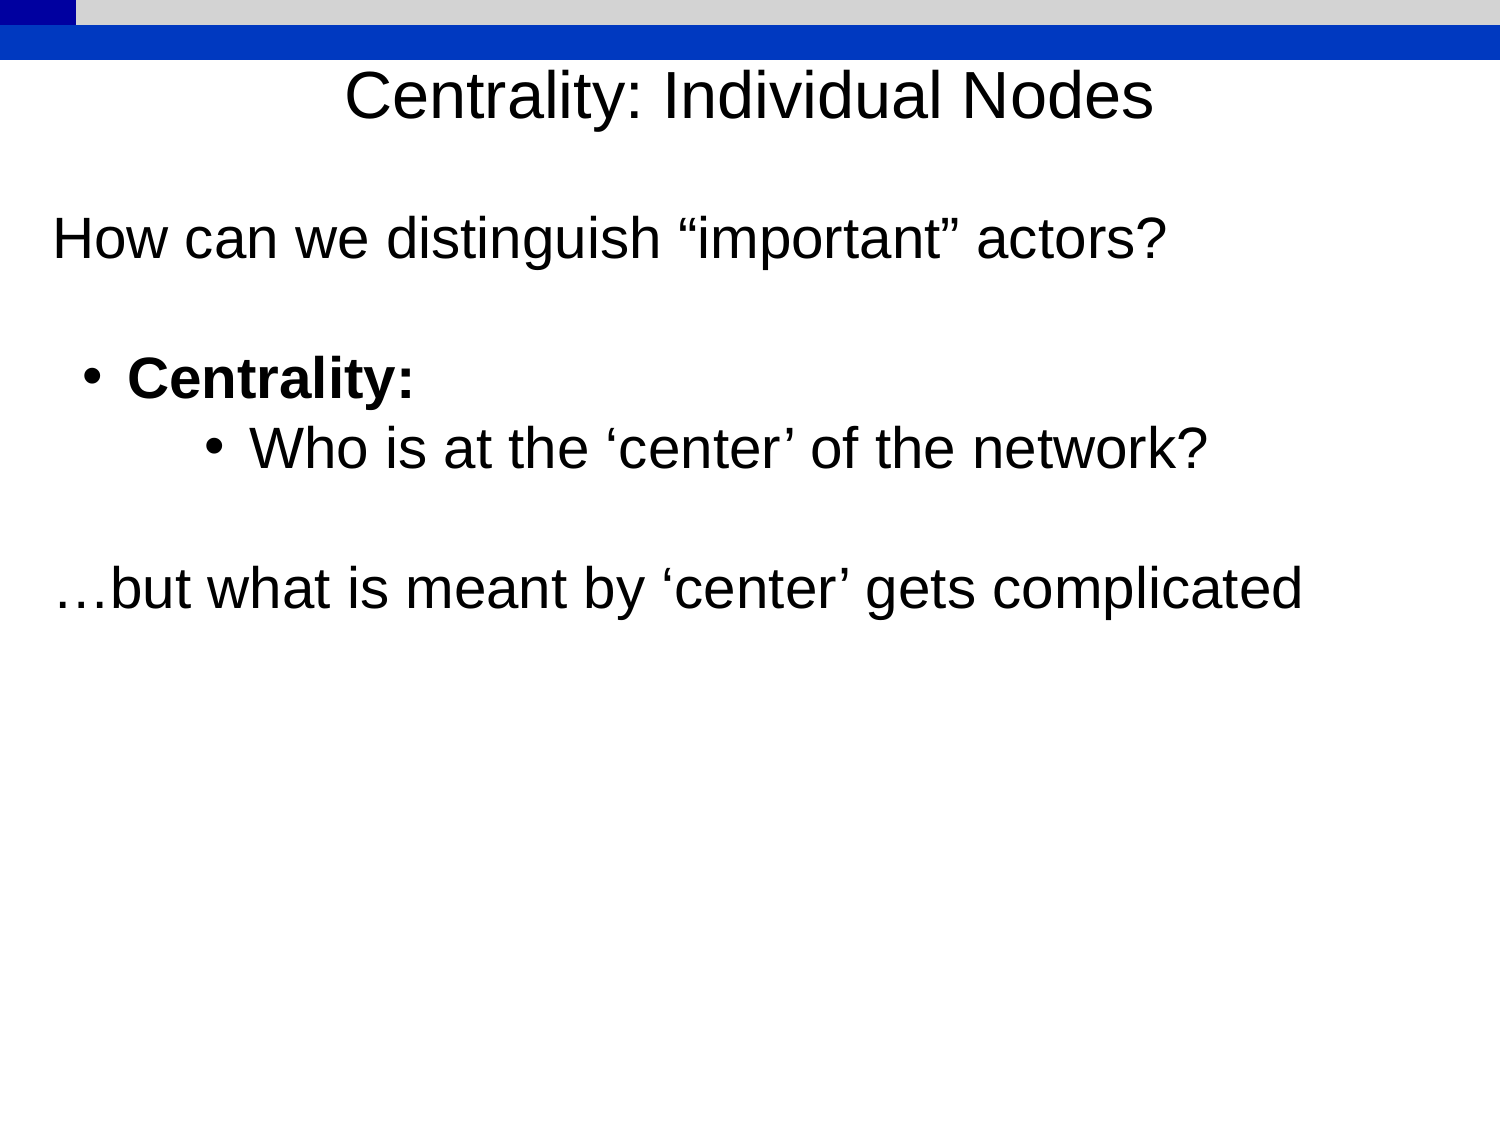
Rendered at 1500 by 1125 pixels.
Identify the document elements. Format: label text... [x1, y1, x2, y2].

text_box Centrality: Individual Nodes [74, 45, 1425, 139]
text_box [78, 0, 1500, 27]
text_box [0, 0, 78, 27]
text_box How can we distinguish “important” actors? Centrality: Who is at the ‘center’ of the network? …but what is meant by ‘center’ gets complicated [37, 193, 1463, 628]
